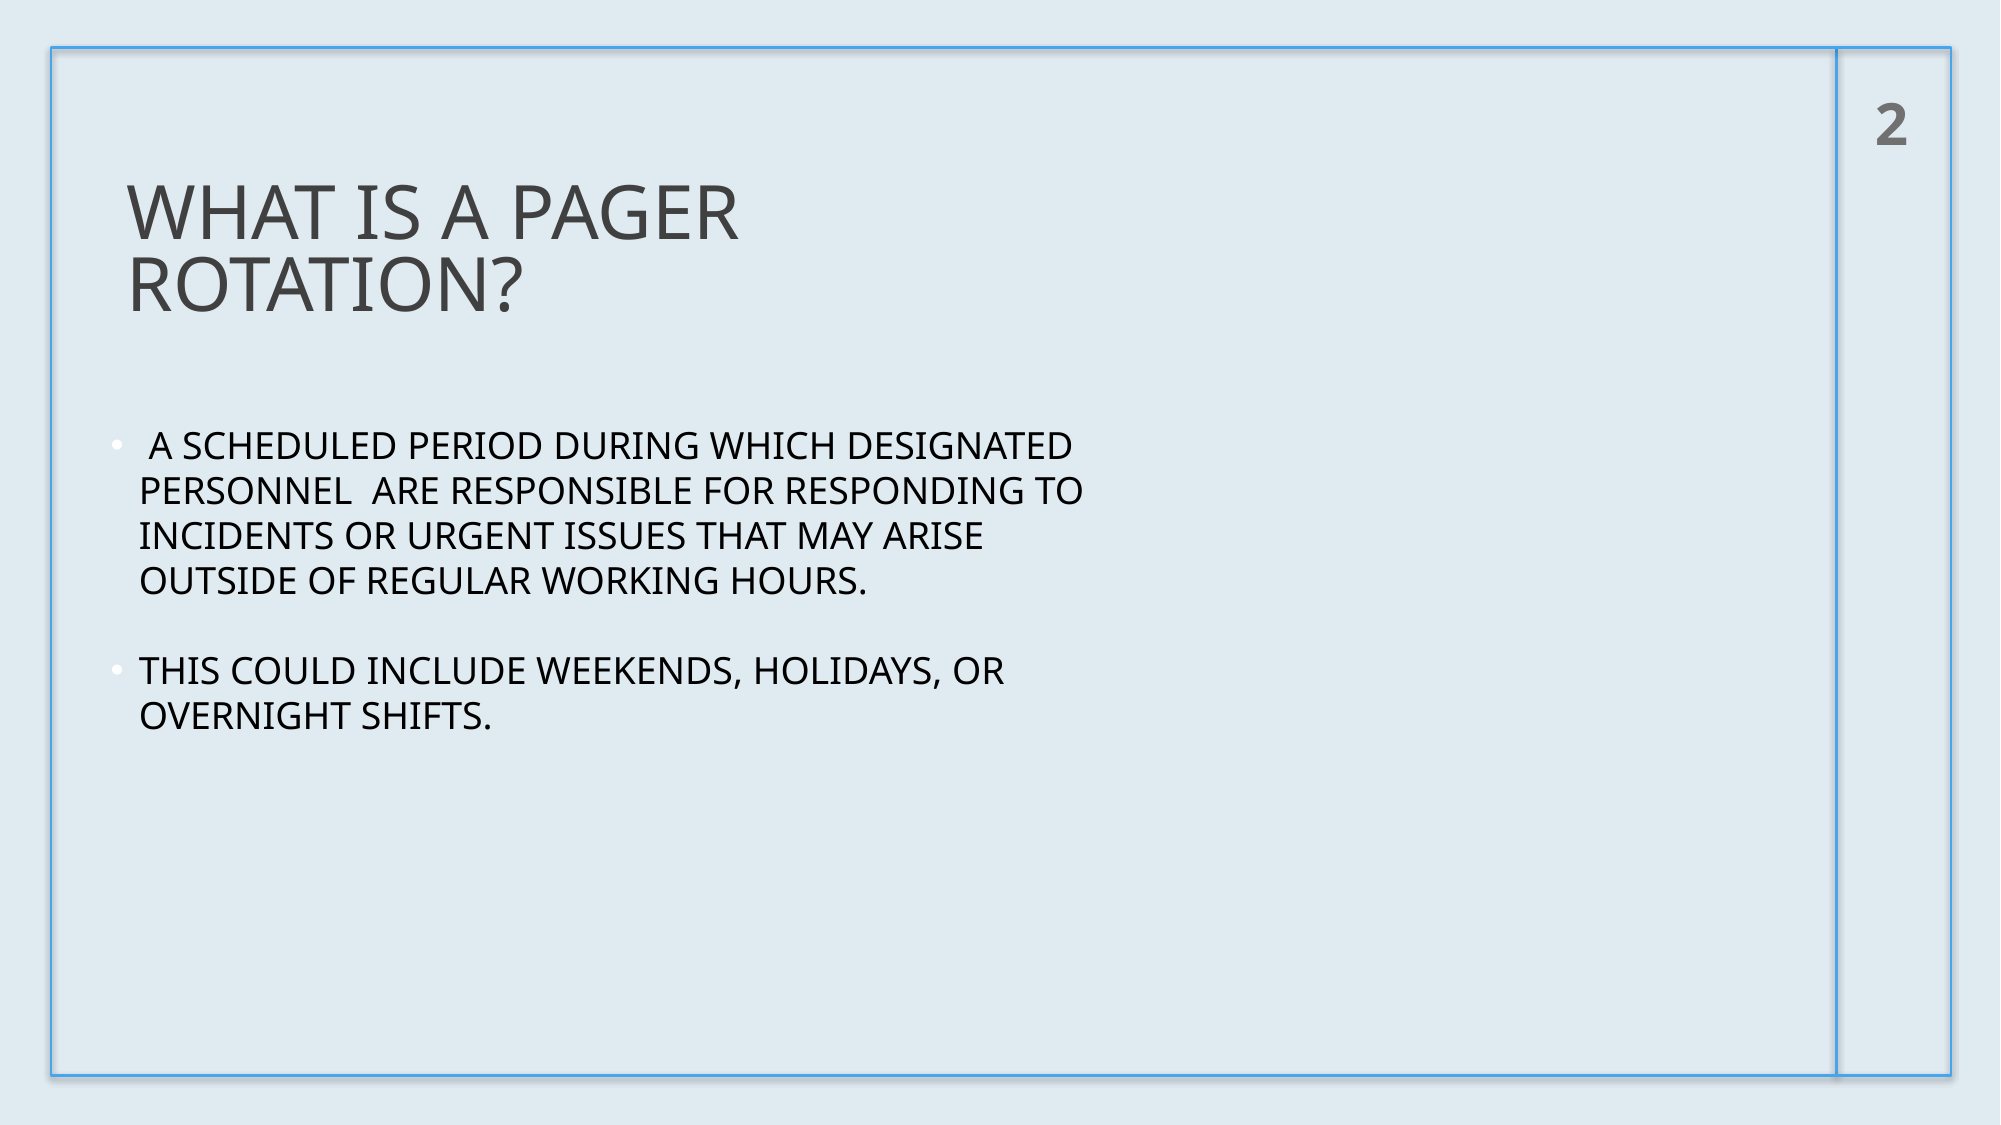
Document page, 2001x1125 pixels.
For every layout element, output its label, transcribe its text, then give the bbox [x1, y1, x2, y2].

slide_number 2 [1822, 48, 1961, 175]
title What is a pager rotation? [111, 174, 997, 401]
list a scheduled period during which designated personnel are responsible for responding to incidents or urgent issues that may arise outside of regular working hours. This could include weekends, holidays, or overnight shifts. [95, 401, 1127, 745]
